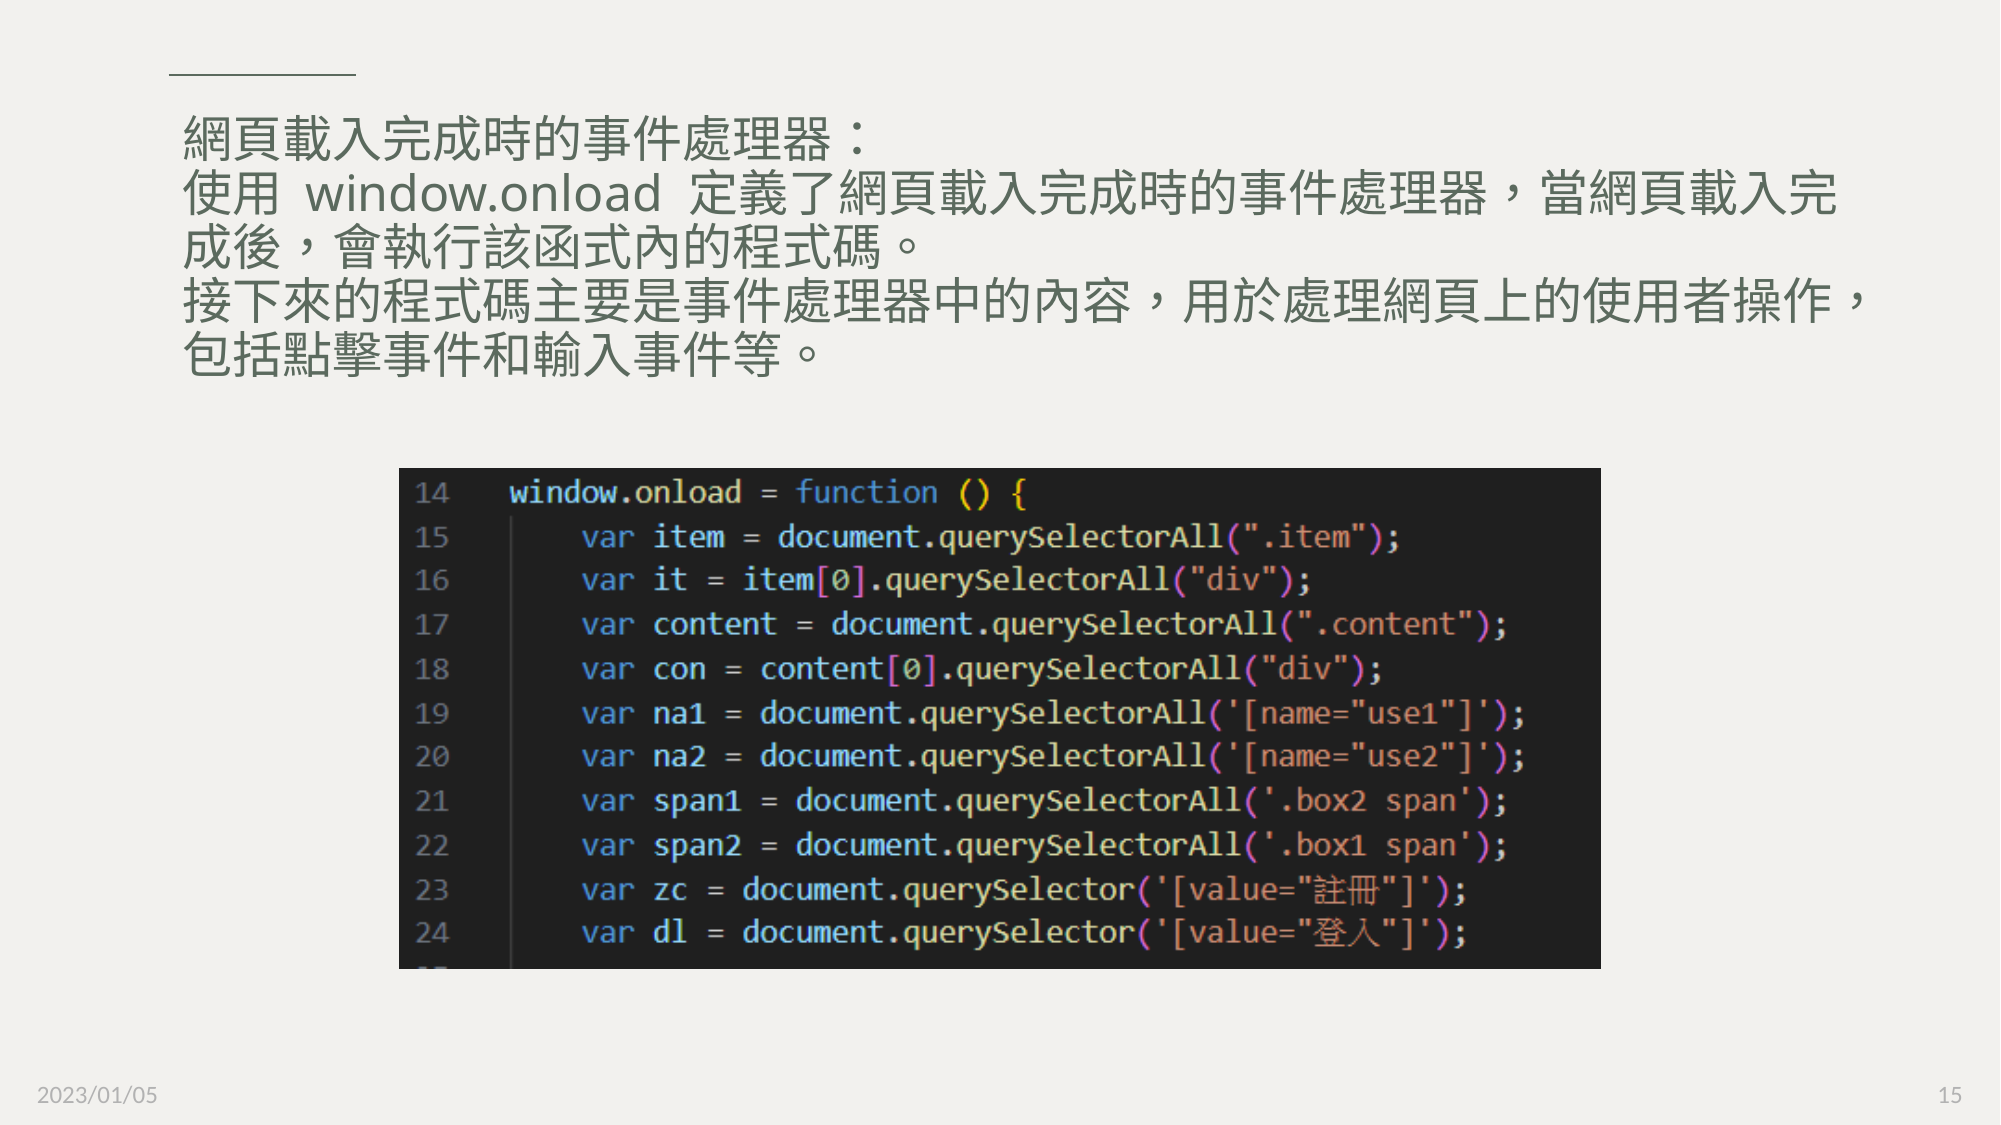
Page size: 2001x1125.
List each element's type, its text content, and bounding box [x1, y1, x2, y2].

picture [399, 468, 1601, 970]
title 網頁載入完成時的事件處理器： 使用 window.onload 定義了網頁載入完成時的事件處理器，當網頁載入完成後，會執行該函式內的程式碼。 接下來的程式碼主要是事件處理器中的內容，用於處理網頁上的使用者操作，包括點擊事件和輸入事件等。 [167, 107, 1887, 533]
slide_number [21, 1064, 472, 1124]
slide_number 15 [1897, 1064, 1979, 1124]
